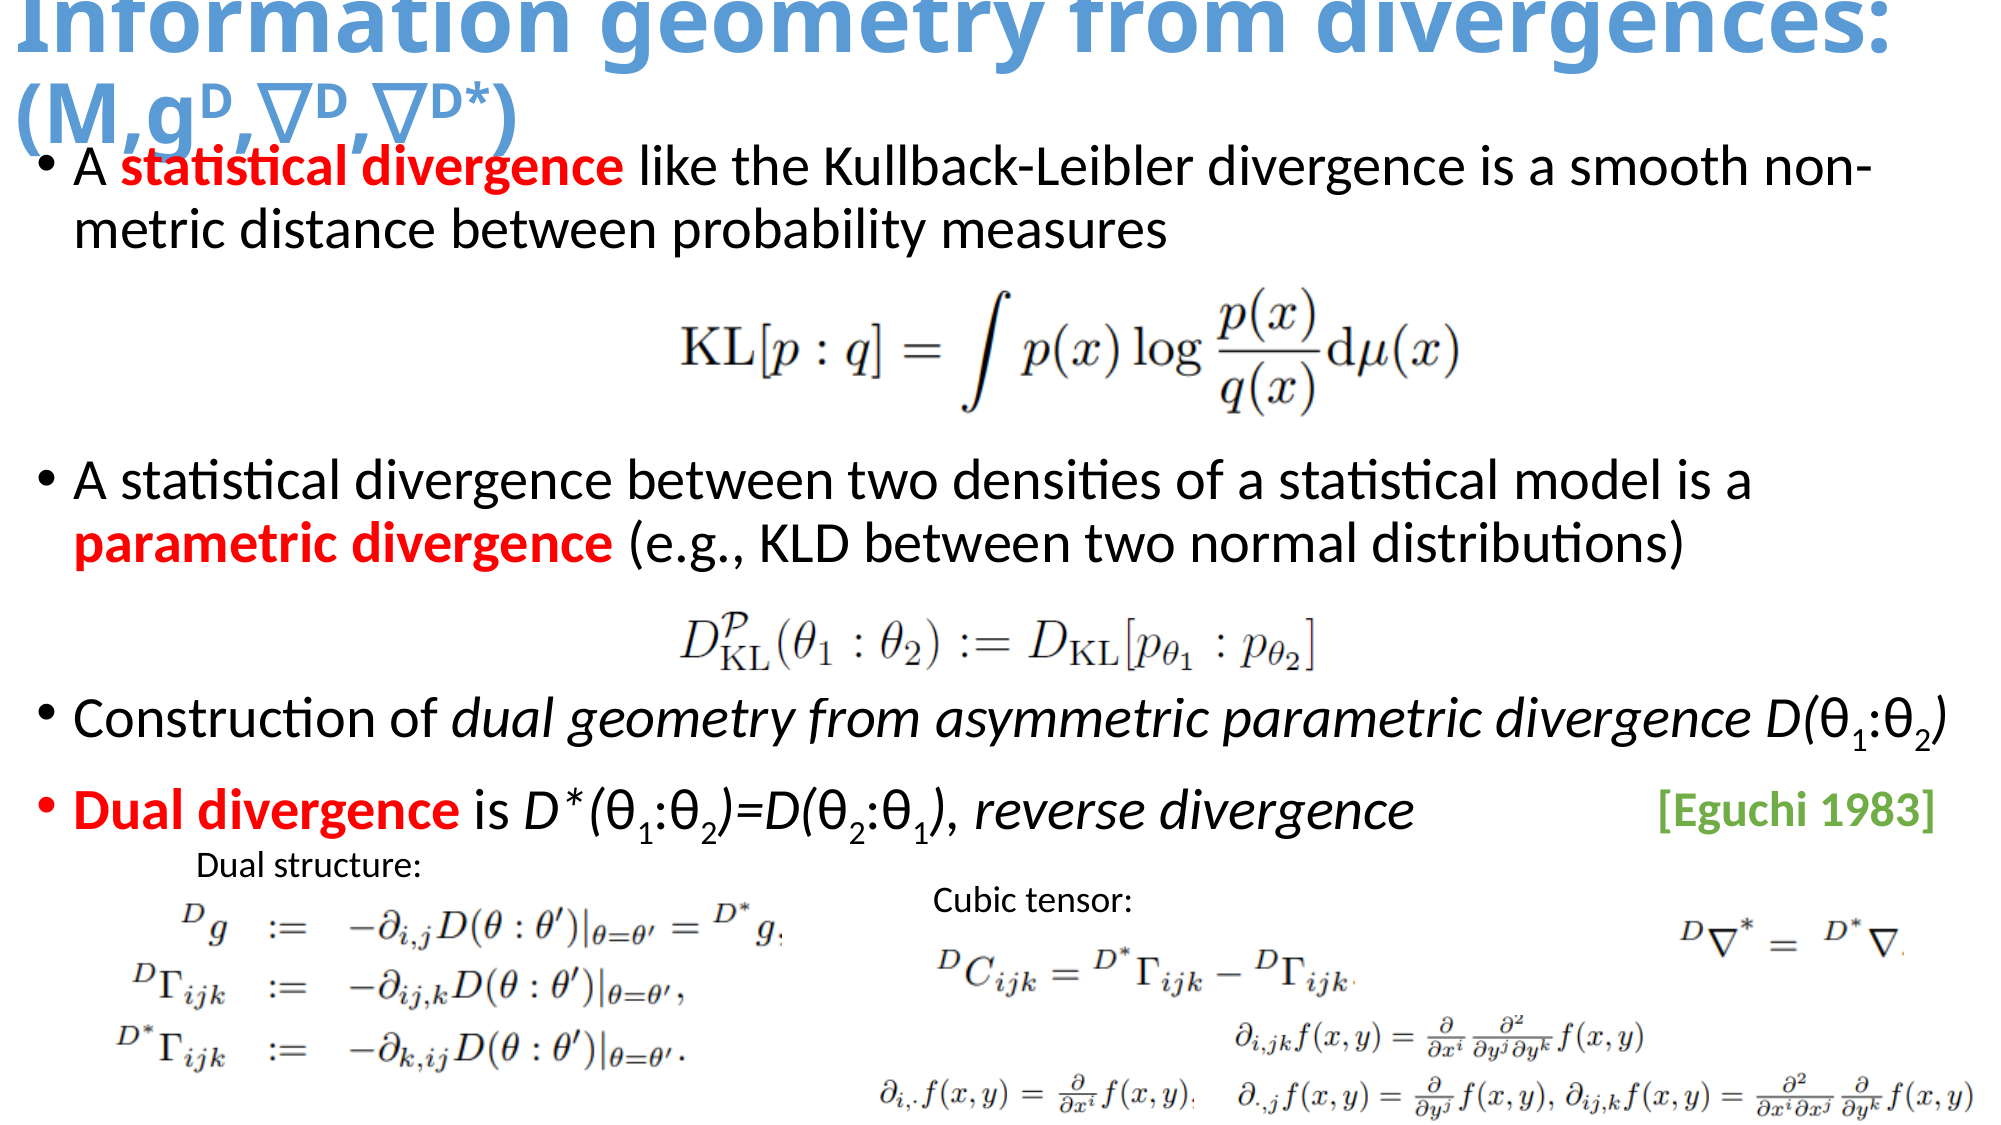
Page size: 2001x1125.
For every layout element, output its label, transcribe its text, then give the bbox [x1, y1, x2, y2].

picture [1234, 1071, 1985, 1125]
picture [932, 934, 1355, 1012]
picture [665, 584, 1339, 698]
text_box [Eguchi 1983] [1642, 769, 1952, 845]
text_box Dual structure: [181, 832, 438, 885]
picture [1667, 893, 1904, 978]
title Information geometry from divergences: (M,gD,∇D,∇D*) [0, 0, 1985, 177]
picture [873, 1071, 1194, 1121]
picture [97, 885, 782, 1092]
picture [665, 269, 1463, 420]
list A statistical divergence like the Kullback-Leibler divergence is a smooth non-metric distance between probability measures A statistical divergence between two densities of a statistical model is a parametric divergence (e.g., KLD between two normal distributions) Construction of dual geometry from asymmetric parametric divergence D(θ1:θ2) Dual divergence is D*(θ1:θ2)=D(θ2:θ1), reverse divergence [21, 127, 1981, 842]
text_box Cubic tensor: [918, 867, 1149, 927]
picture [1234, 1015, 1648, 1068]
